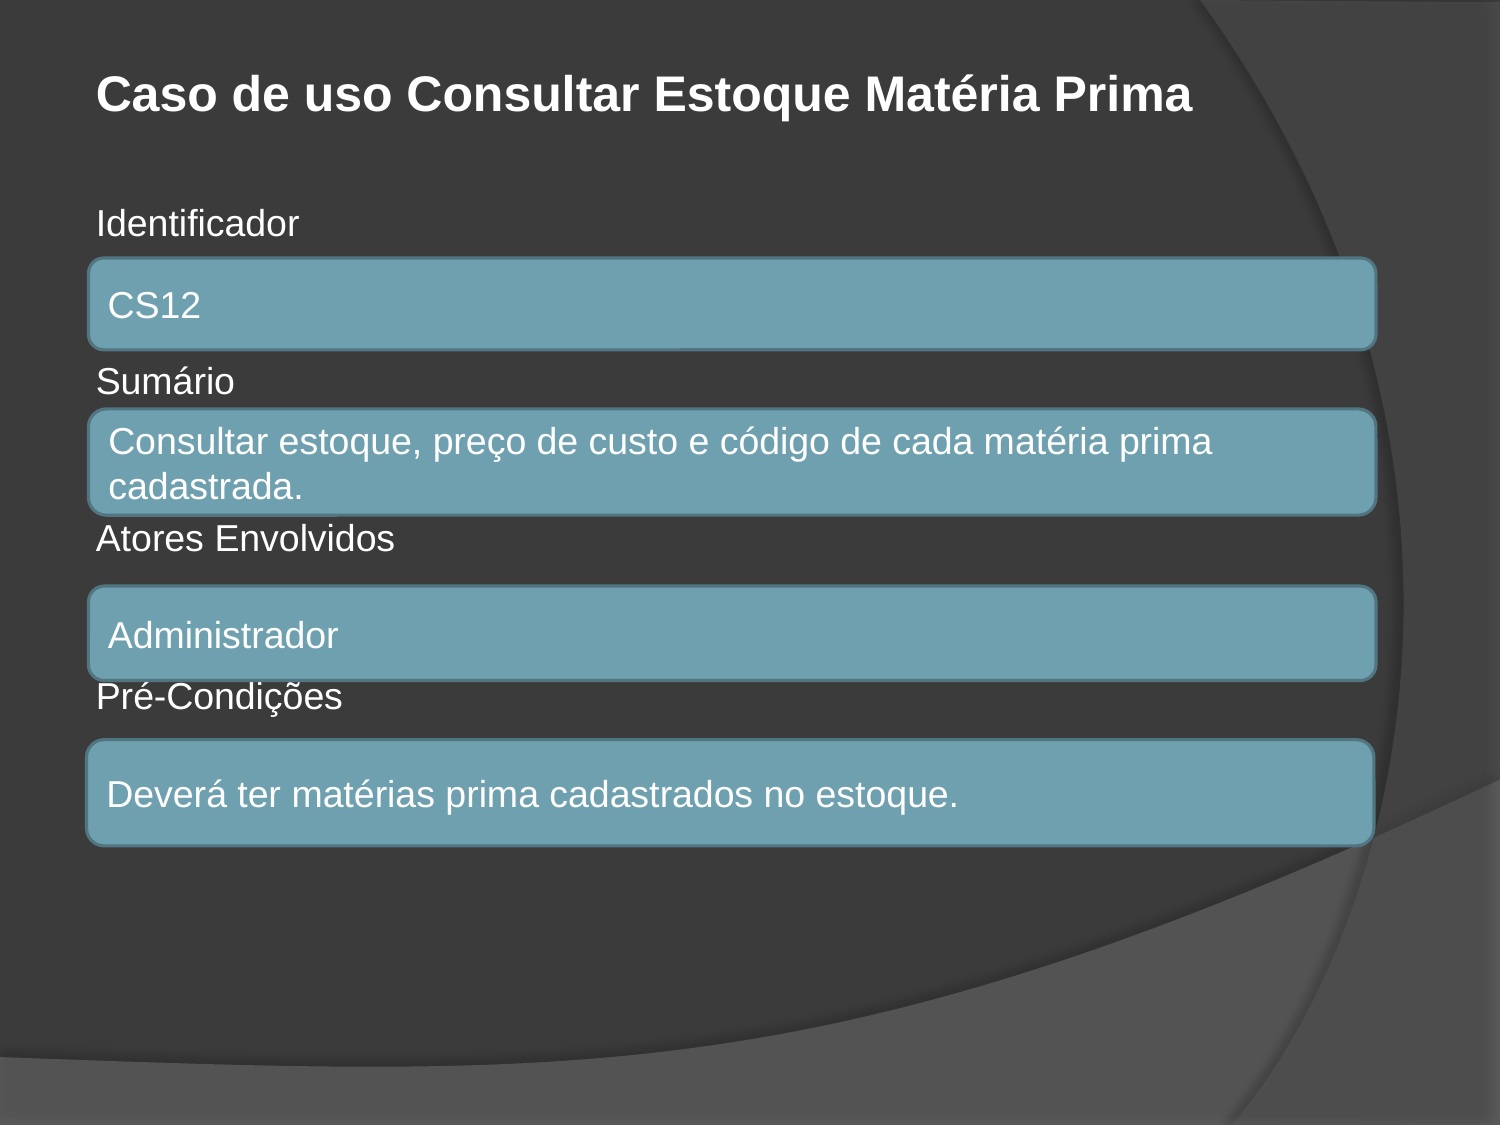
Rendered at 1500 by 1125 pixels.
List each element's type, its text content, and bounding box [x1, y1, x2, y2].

text_box CS12 [86, 256, 1378, 352]
text_box Deverá ter matérias prima cadastrados no estoque. [84, 738, 1376, 848]
text_box Administrador [86, 584, 1378, 683]
text_box Consultar estoque, preço de custo e código de cada matéria prima cadastrada. [86, 407, 1378, 517]
list Caso de uso Consultar Estoque Matéria Prima Identificador Sumário Atores Envolvidos Pré-Condições [75, 54, 1424, 1059]
